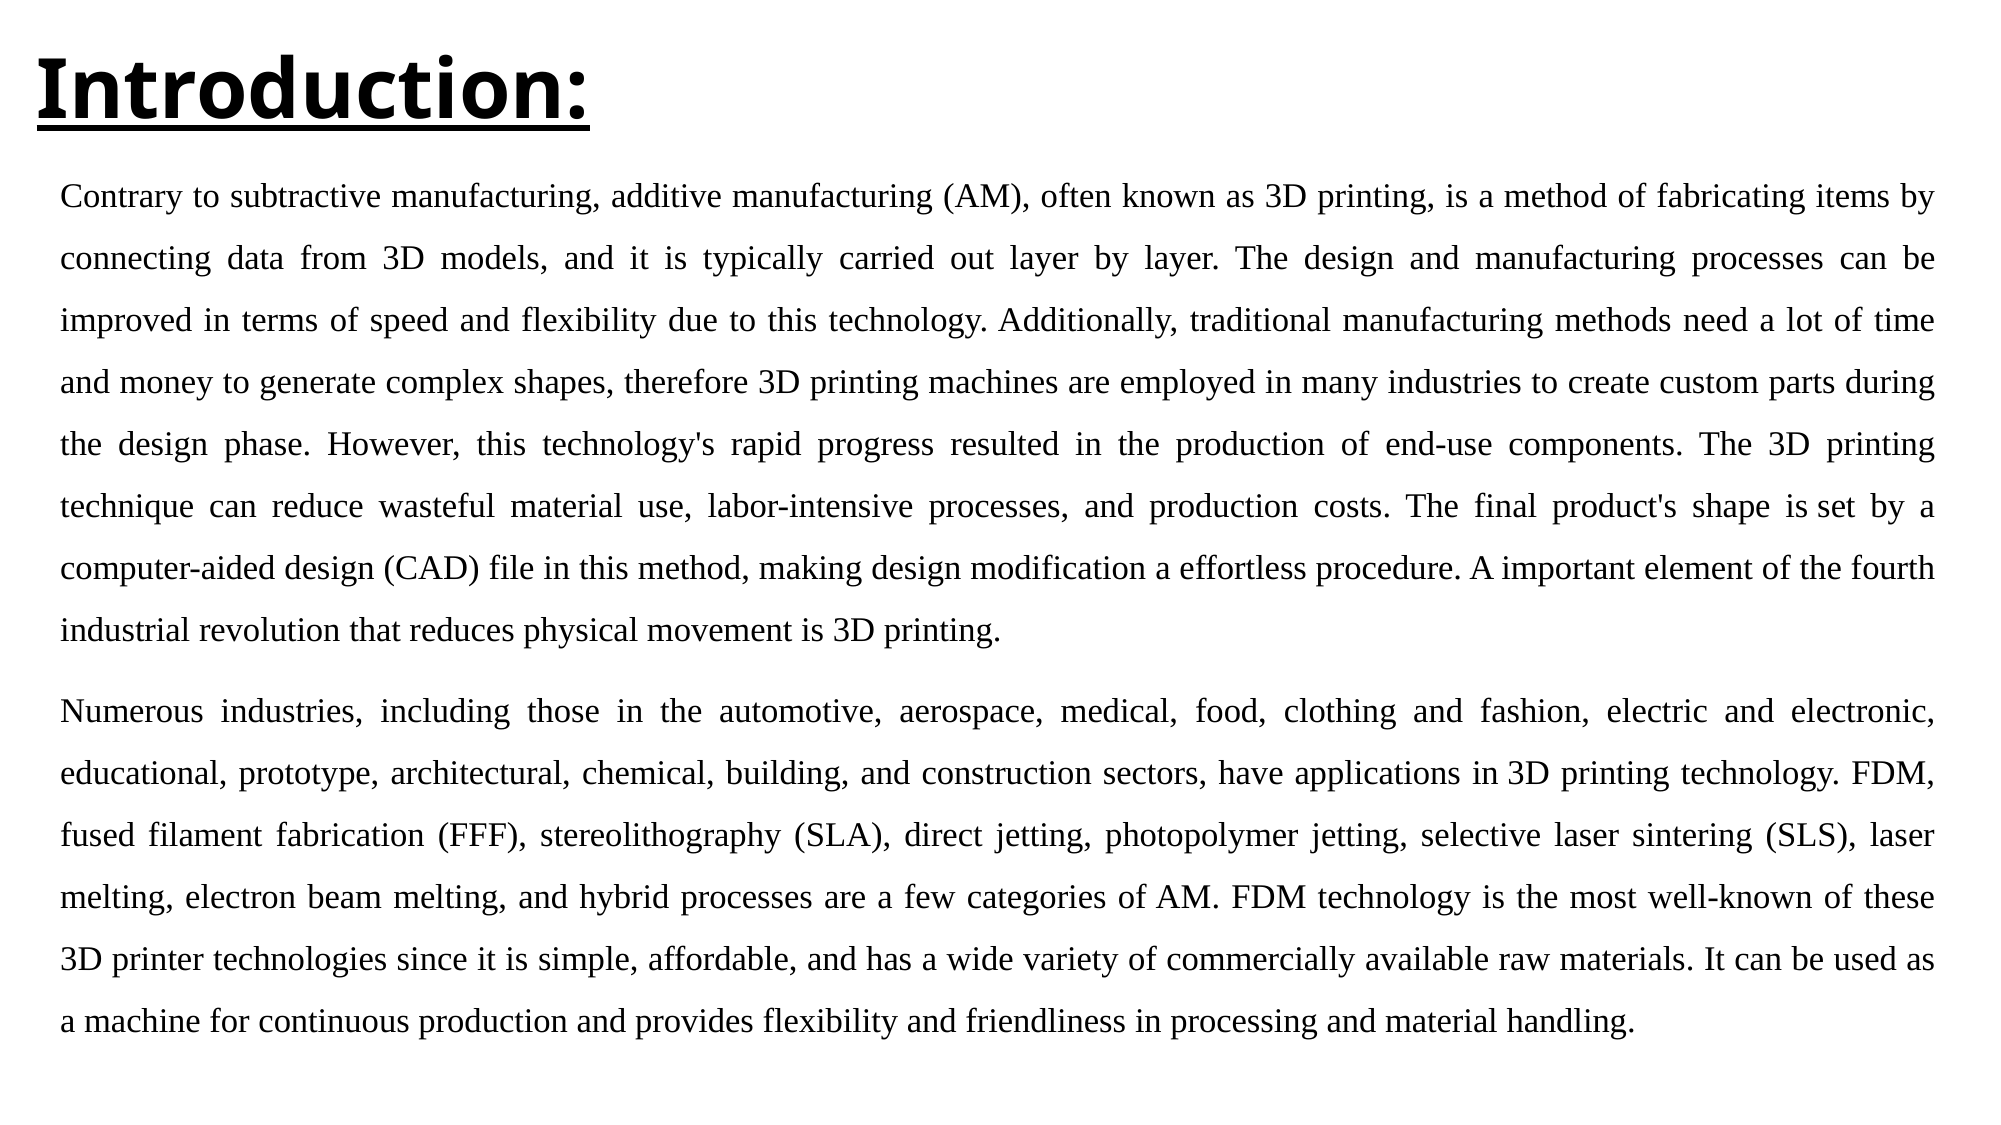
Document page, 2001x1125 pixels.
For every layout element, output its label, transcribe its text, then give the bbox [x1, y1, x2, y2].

title Introduction: [21, 40, 1522, 145]
subtitle Contrary to subtractive manufacturing, additive manufacturing (AM), often known as 3D printing, is a method of fabricating items by connecting data from 3D models, and it is typically carried out layer by layer. The design and manufacturing processes can be improved in terms of speed and flexibility due to this technology. Additionally, traditional manufacturing methods need a lot of time and money to generate complex shapes, therefore 3D printing machines are employed in many industries to create custom parts during the design phase. However, this technology's rapid progress resulted in the production of end-use components. The 3D printing technique can reduce wasteful material use, labor-intensive processes, and production costs. The final product's shape is set by a computer-aided design (CAD) file in this method, making design modification a effortless procedure. A important element of the fourth industrial revolution that reduces physical movement is 3D printing. Numerous industries, including those in the automotive, aerospace, medical, food, clothing and fashion, electric and electronic, educational, prototype, architectural, chemical, building, and construction sectors, have applications in 3D printing technology. FDM, fused filament fabrication (FFF), stereolithography (SLA), direct jetting, photopolymer jetting, selective laser sintering (SLS), laser melting, electron beam melting, and hybrid processes are a few categories of AM. FDM technology is the most well-known of these 3D printer technologies since it is simple, affordable, and has a wide variety of commercially available raw materials. It can be used as a machine for continuous production and provides flexibility and friendliness in processing and material handling. [45, 144, 1950, 1097]
